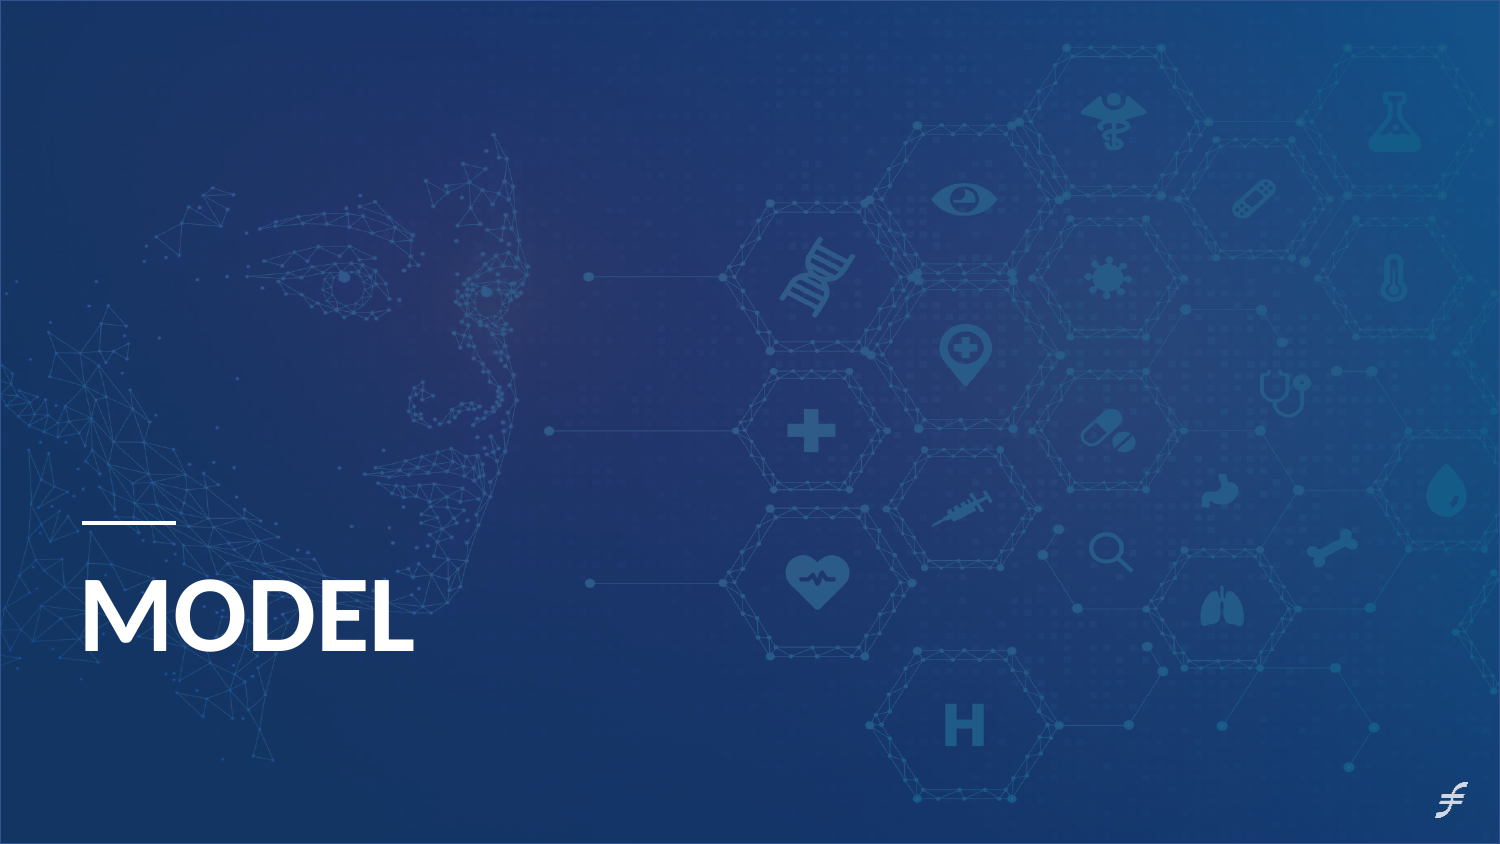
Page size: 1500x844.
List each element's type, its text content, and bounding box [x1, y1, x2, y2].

title Model [63, 554, 901, 783]
picture [1435, 782, 1468, 819]
